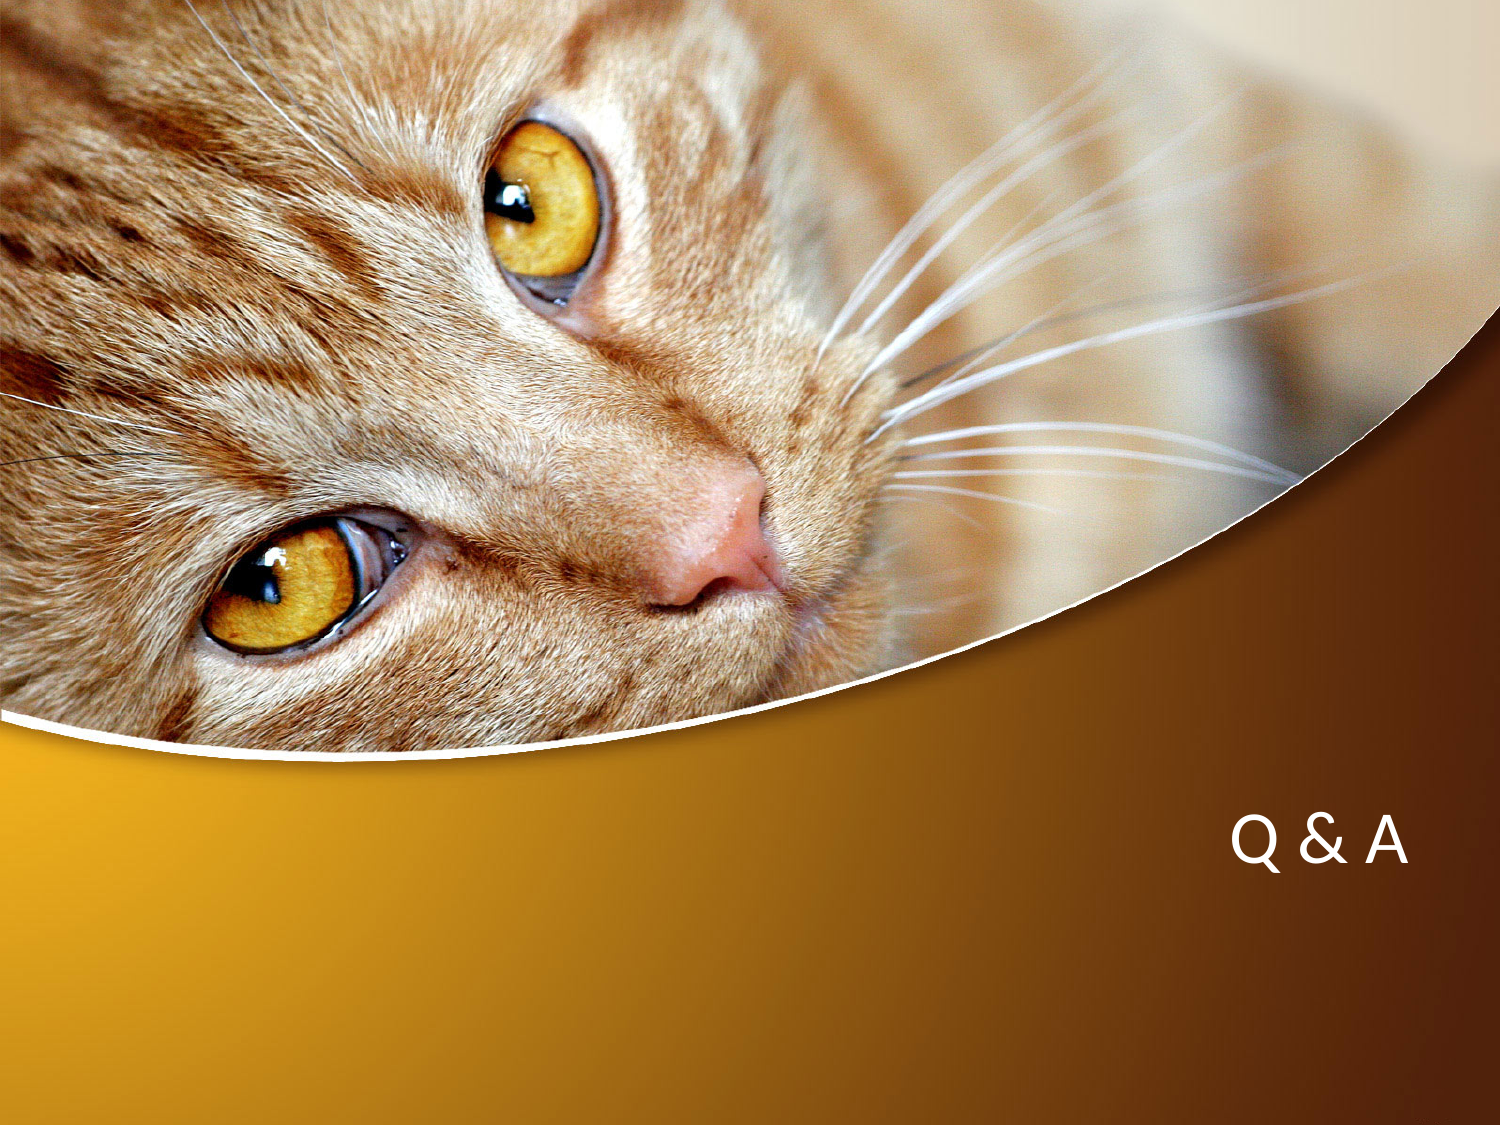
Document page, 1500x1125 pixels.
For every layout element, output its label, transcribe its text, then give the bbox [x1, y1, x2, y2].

text_box Q & A [148, 762, 1424, 904]
picture [0, 0, 1500, 1125]
